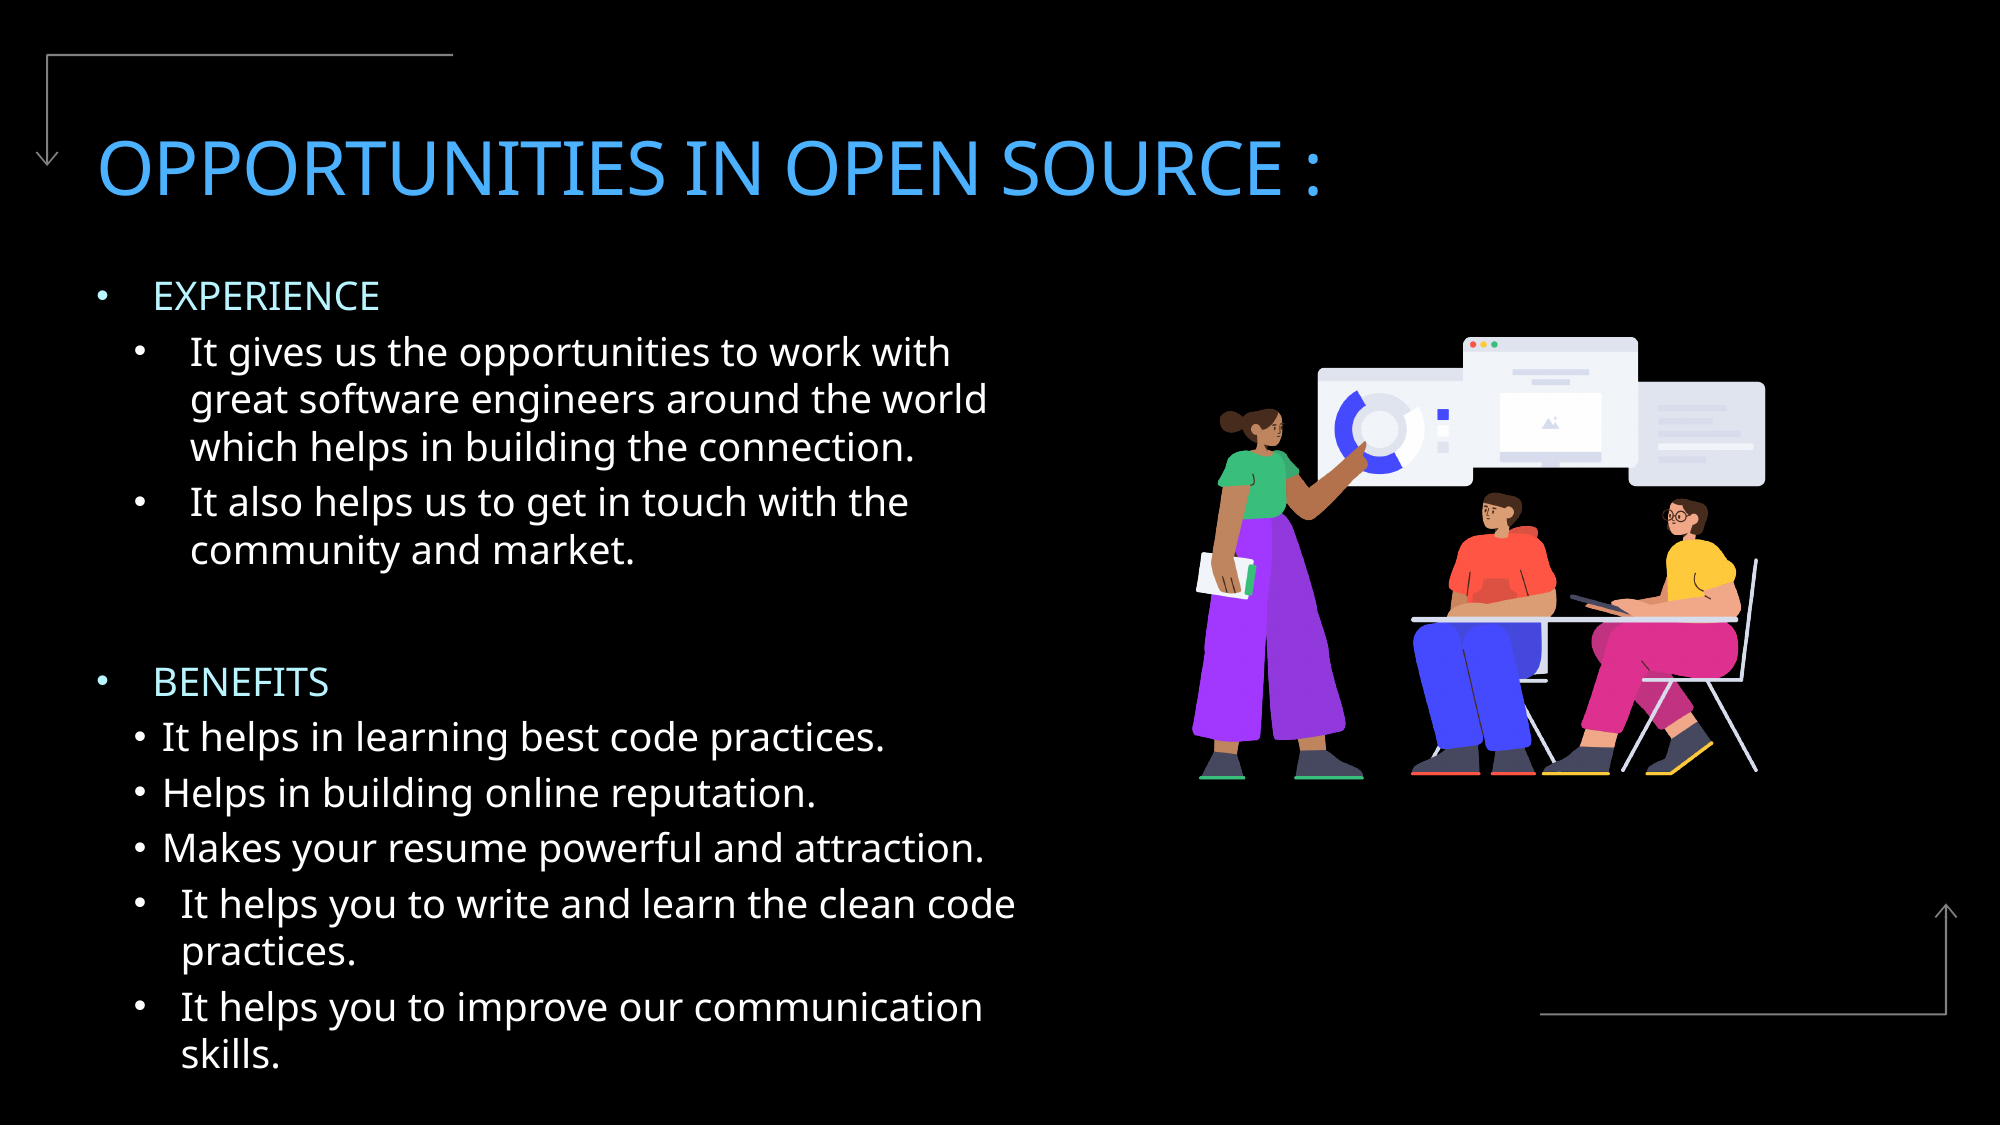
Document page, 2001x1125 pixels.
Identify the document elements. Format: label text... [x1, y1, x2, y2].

picture [1119, 312, 1827, 812]
list EXPERIENCE It gives us the opportunities to work with great software engineers around the world which helps in building the connection. It also helps us to get in touch with the community and market. BENEFITS It helps in learning best code practices. Helps in building online reputation. Makes your resume powerful and attraction. It helps you to write and learn the clean code practices. It helps you to improve our communication skills. [96, 271, 1040, 934]
text_box [35, 54, 454, 167]
title OPPORTUNITIES IN OPEN SOURCE : [96, 120, 1904, 212]
text_box [1540, 903, 1958, 1015]
